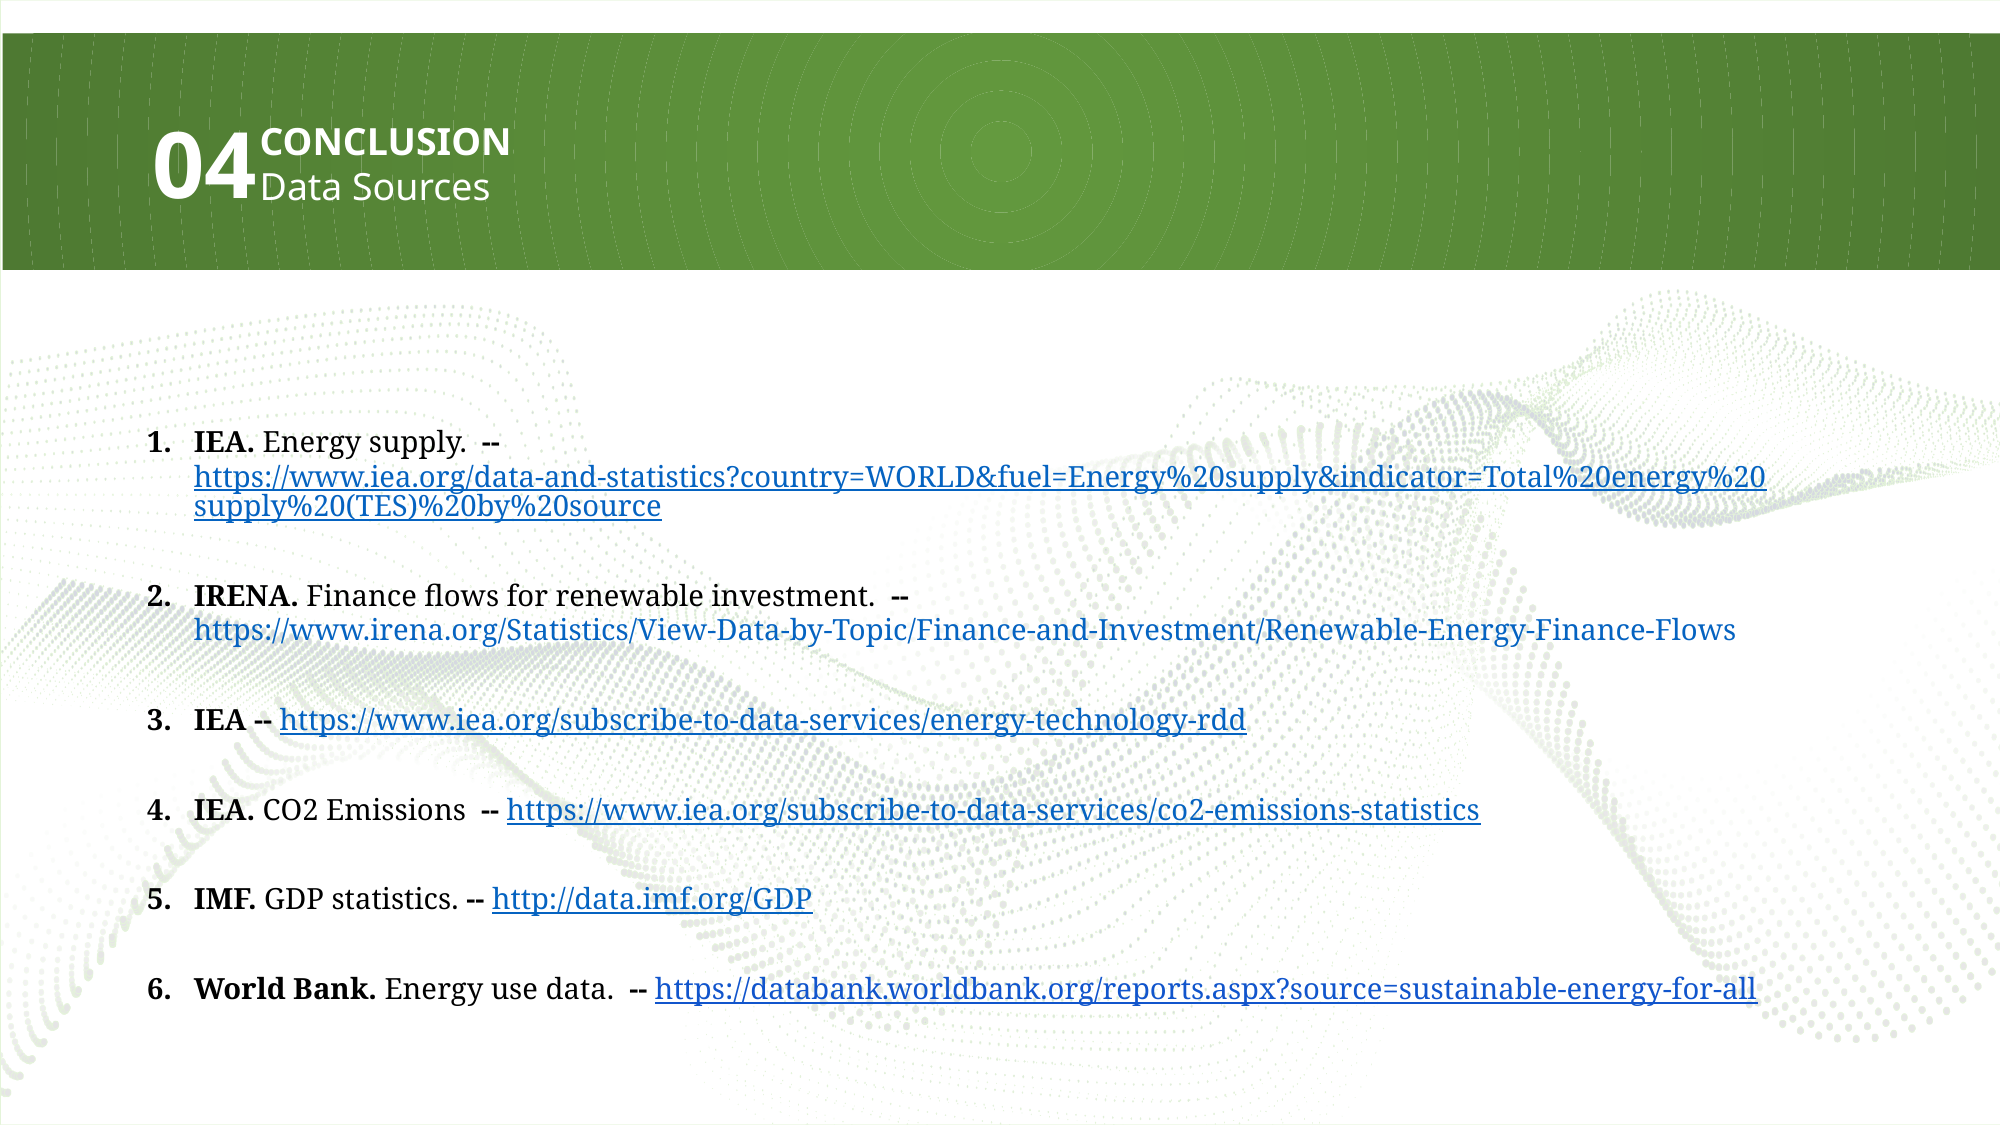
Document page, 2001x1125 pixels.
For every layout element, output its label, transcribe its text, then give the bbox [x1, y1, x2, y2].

text_box 04 [137, 59, 291, 278]
text_box [68, 354, 1849, 1068]
text_box [2, 32, 2000, 271]
text_box IEA. Energy supply. -- https://www.iea.org/data-and-statistics?country=WORLD&fuel=Energy%20supply&indicator=Total%20energy%20supply%20(TES)%20by%20source IRENA. Finance flows for renewable investment. -- https://www.irena.org/Statistics/View-Data-by-Topic/Finance-and-Investment/Renewable-Energy-Finance-Flows IEA -- https://www.iea.org/subscribe-to-data-services/energy-technology-rdd IEA. CO2 Emissions -- https://www.iea.org/subscribe-to-data-services/co2-emissions-statistics IMF. GDP statistics. -- http://data.imf.org/GDP World Bank. Energy use data. -- https://databank.worldbank.org/reports.aspx?source=sustainable-energy-for-all [57, 345, 1785, 984]
text_box CONCLUSION Data Sources [244, 110, 527, 215]
